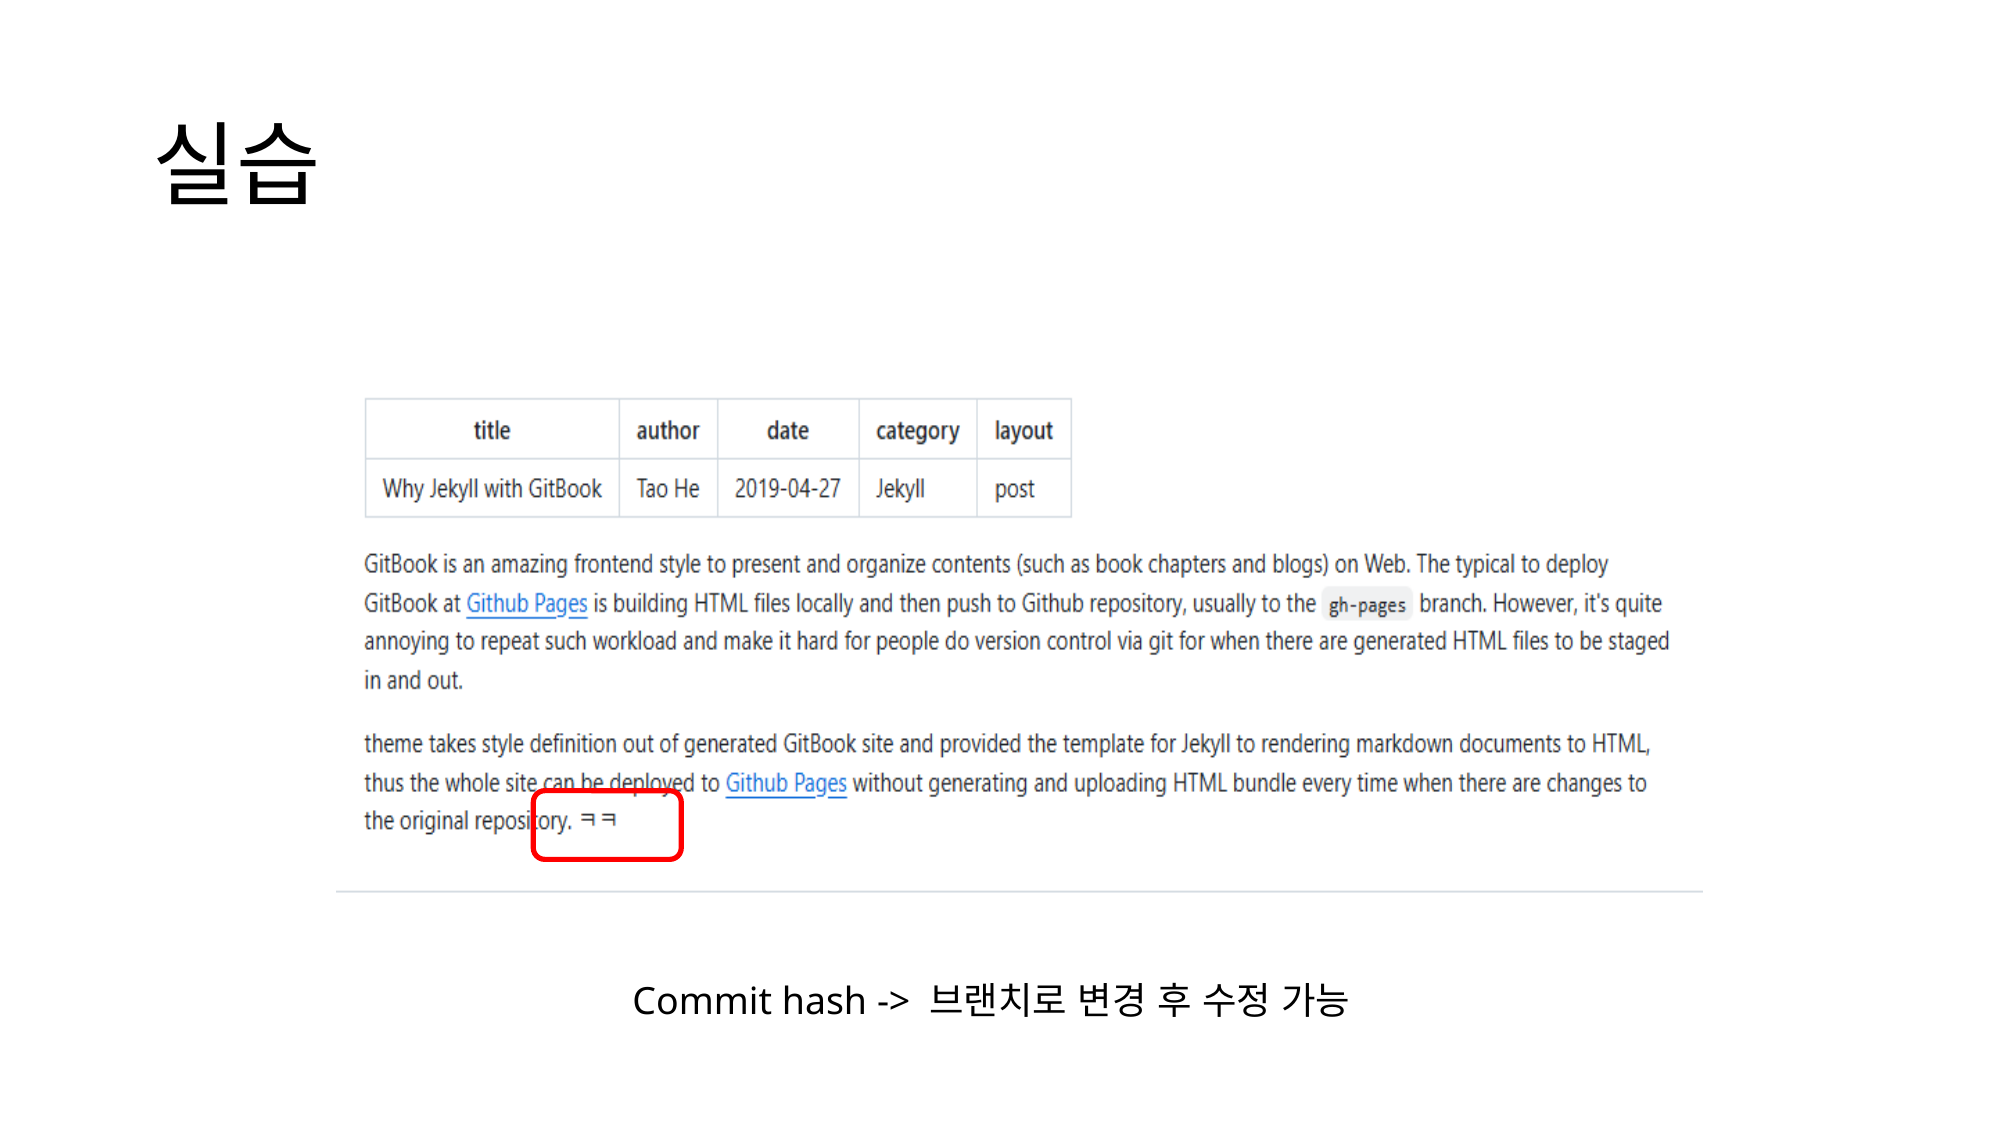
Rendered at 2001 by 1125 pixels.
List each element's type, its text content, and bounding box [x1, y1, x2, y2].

text_box Commit hash -> 브랜치로 변경 후 수정 가능 [617, 970, 1456, 1030]
title 실습 [137, 59, 1863, 278]
picture [335, 371, 1703, 899]
